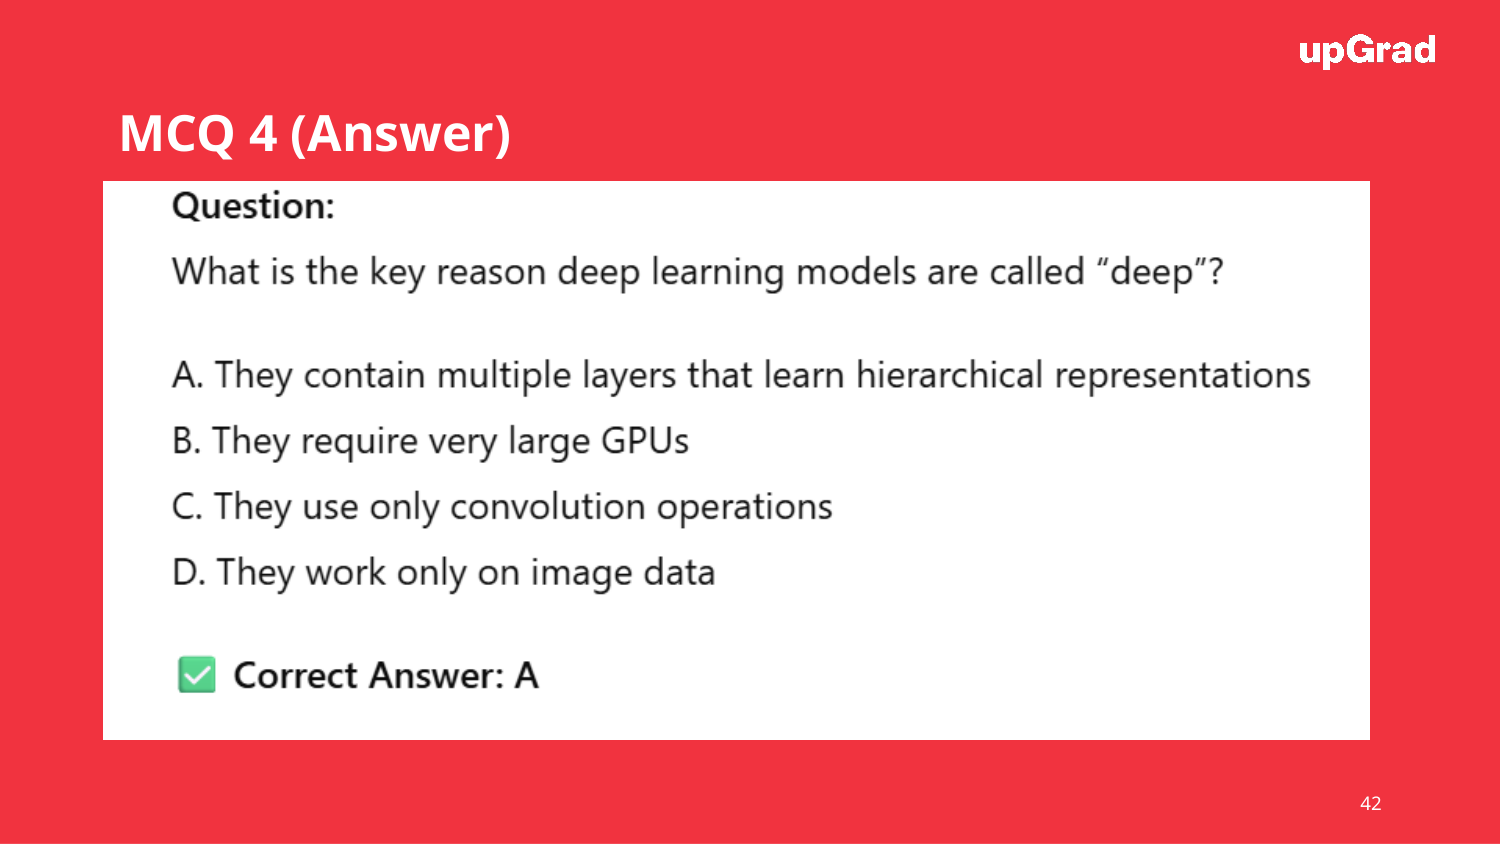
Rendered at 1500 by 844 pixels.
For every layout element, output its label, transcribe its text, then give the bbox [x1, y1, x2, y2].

picture [1300, 34, 1435, 70]
slide_number 42 [1059, 782, 1397, 827]
title MCQ 4 (Answer) [103, 89, 1087, 180]
picture [103, 181, 1370, 740]
